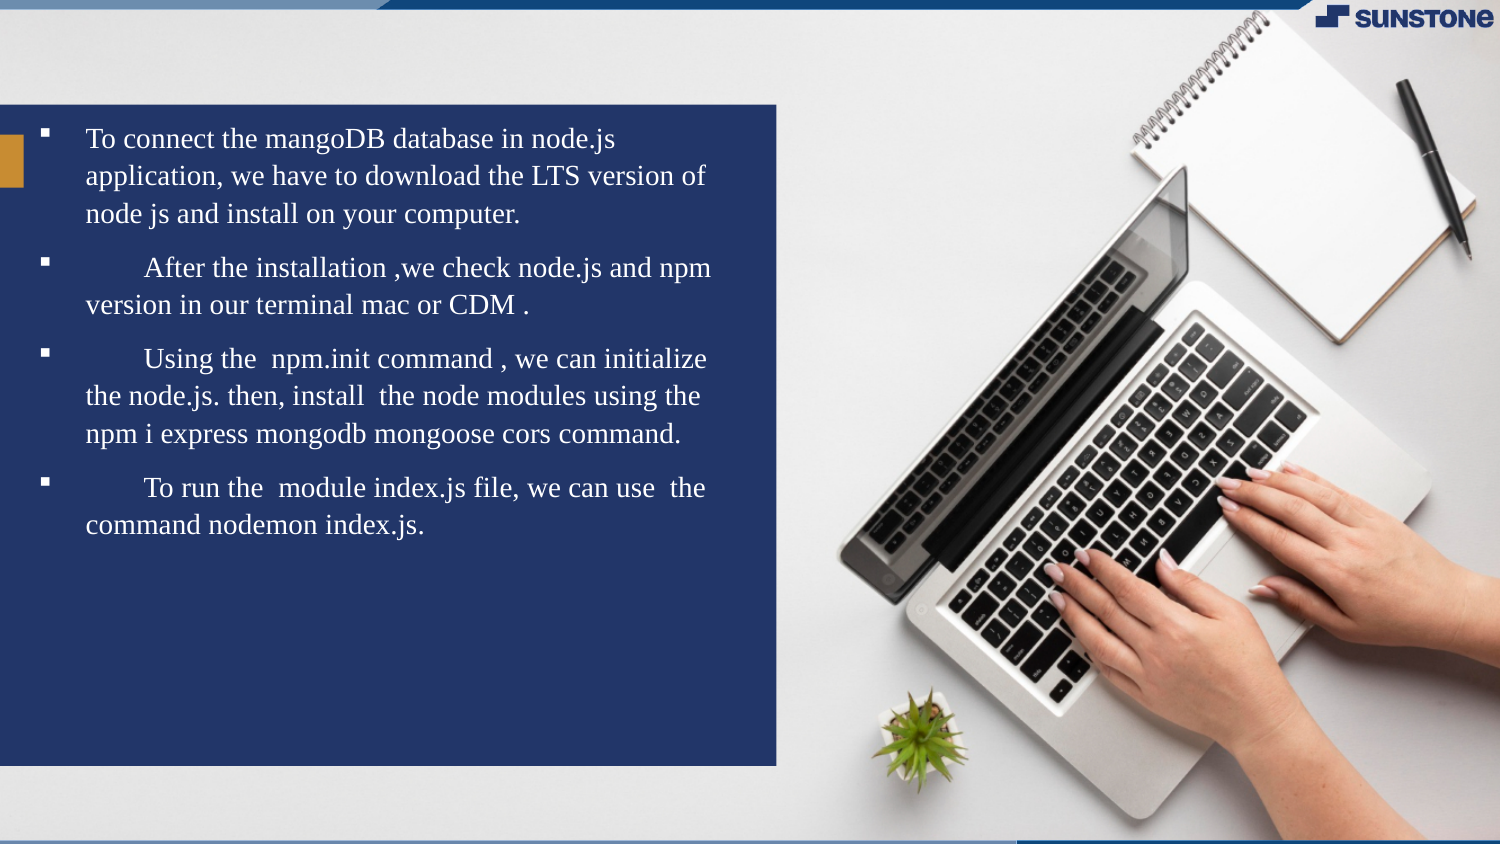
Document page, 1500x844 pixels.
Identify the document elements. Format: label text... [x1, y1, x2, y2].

list To connect the mangoDB database in node.js application, we have to download the LTS version of node js and install on your computer. After the installation ,we check node.js and npm version in our terminal mac or CDM . Using the npm.init command , we can initialize the node.js. then, install the node modules using the npm i express mongodb mongoose cors command. To run the module index.js file, we can use the command nodemon index.js. [23, 108, 761, 759]
picture [0, 0, 1500, 844]
